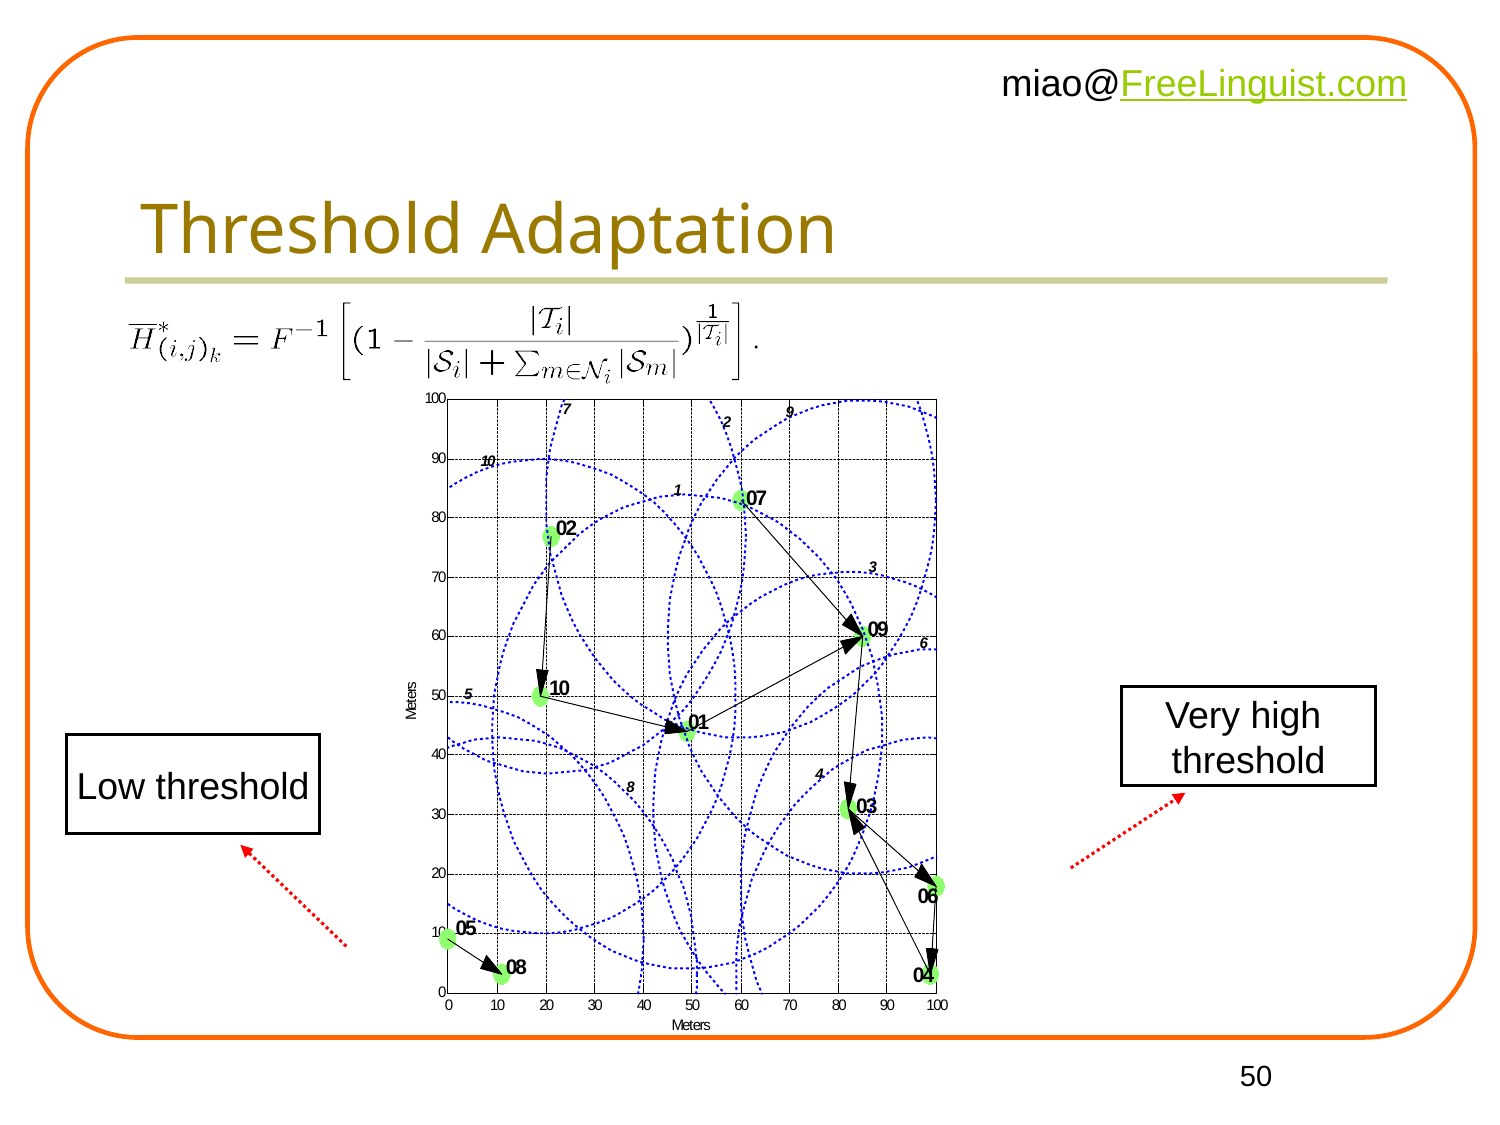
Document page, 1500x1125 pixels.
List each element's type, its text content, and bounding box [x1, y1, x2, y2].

text_box Very high threshold [1121, 686, 1376, 786]
slide_number 50 [1124, 1049, 1388, 1125]
title Threshold Adaptation [125, 162, 1434, 275]
picture [128, 301, 758, 385]
text_box [240, 844, 264, 868]
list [270, 346, 1086, 1074]
text_box Low threshold [66, 734, 264, 834]
text_box [1169, 792, 1186, 805]
